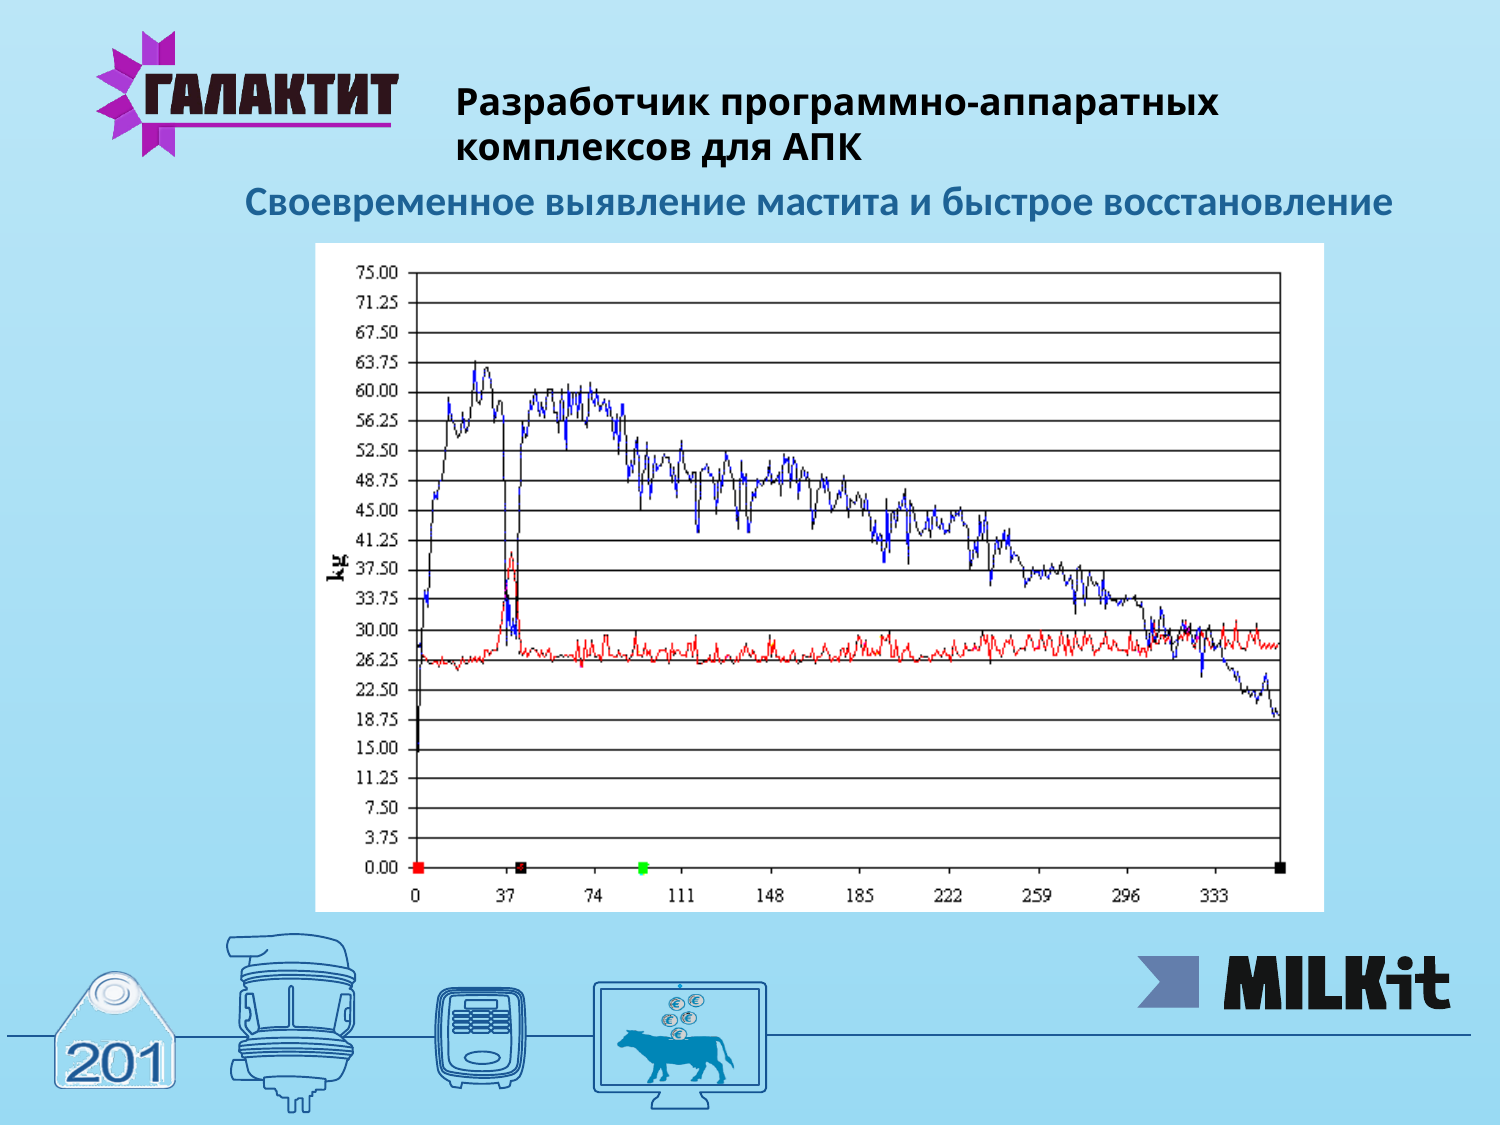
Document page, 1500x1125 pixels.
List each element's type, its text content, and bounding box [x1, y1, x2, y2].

text_box Разработчик программно-аппаратных комплексов для АПК [440, 70, 1409, 165]
text_box Своевременное выявление мастита и быстрое восстановление [68, 165, 1500, 232]
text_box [1135, 954, 1452, 1011]
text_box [6, 929, 1471, 1113]
picture [85, 19, 415, 167]
picture [315, 242, 1325, 912]
